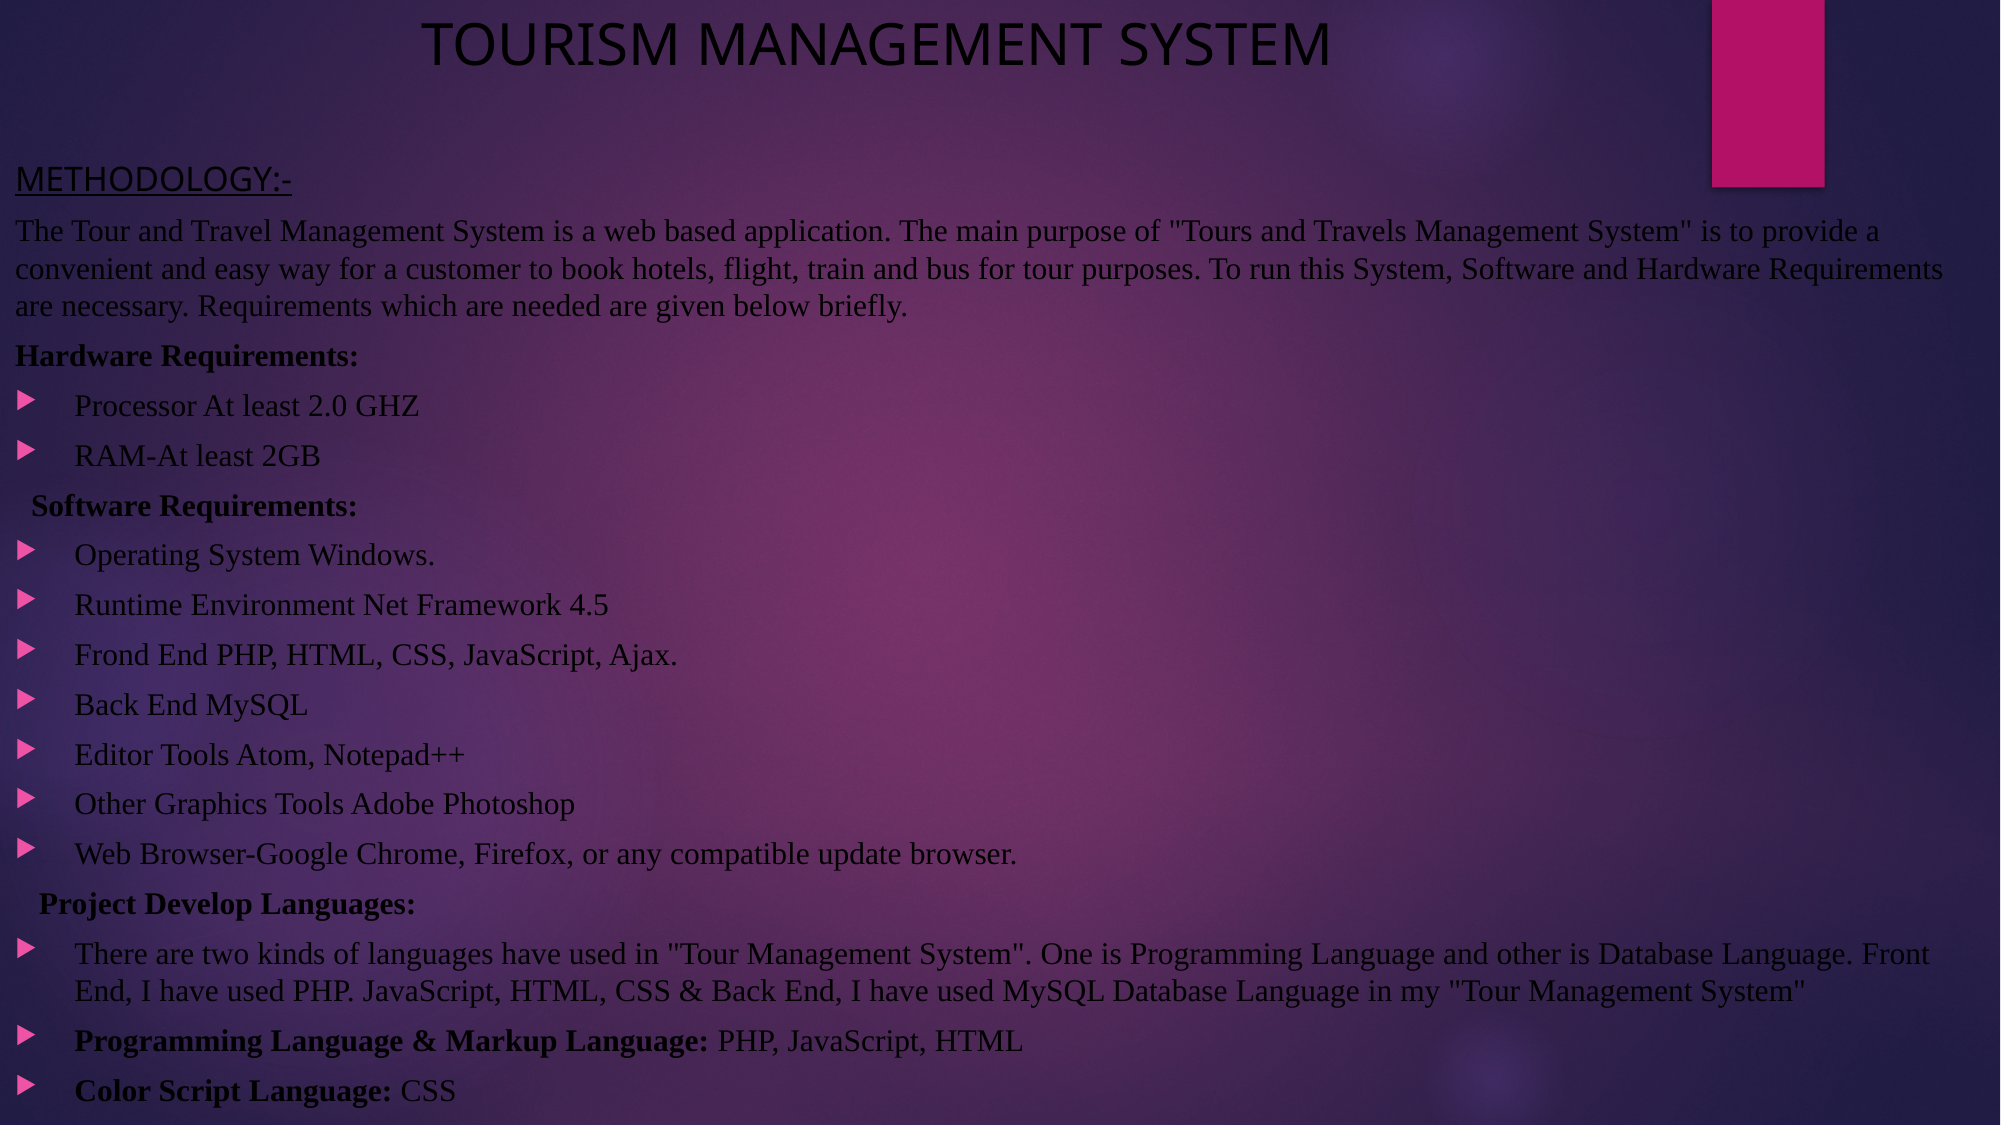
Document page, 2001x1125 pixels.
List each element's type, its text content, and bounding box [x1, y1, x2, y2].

title TOURISM MANAGEMENT SYSTEM [106, 0, 1649, 149]
list METHODOLOGY:- The Tour and Travel Management System is a web based application. The main purpose of "Tours and Travels Management System" is to provide a convenient and easy way for a customer to book hotels, flight, train and bus for tour purposes. To run this System, Software and Hardware Requirements are necessary. Requirements which are needed are given below briefly. Hardware Requirements: Processor At least 2.0 GHZ RAM-At least 2GB Software Requirements: Operating System Windows. Runtime Environment Net Framework 4.5 Frond End PHP, HTML, CSS, JavaScript, Ajax. Back End MySQL Editor Tools Atom, Notepad++ Other Graphics Tools Adobe Photoshop Web Browser-Google Chrome, Firefox, or any compatible update browser. Project Develop Languages: There are two kinds of languages have used in "Tour Management System". One is Programming Language and other is Database Language. Front End, I have used PHP. JavaScript, HTML, CSS & Back End, I have used MySQL Database Language in my "Tour Management System" Programming Language & Markup Language: PHP, JavaScript, HTML Color Script Language: CSS [0, 149, 2000, 1125]
